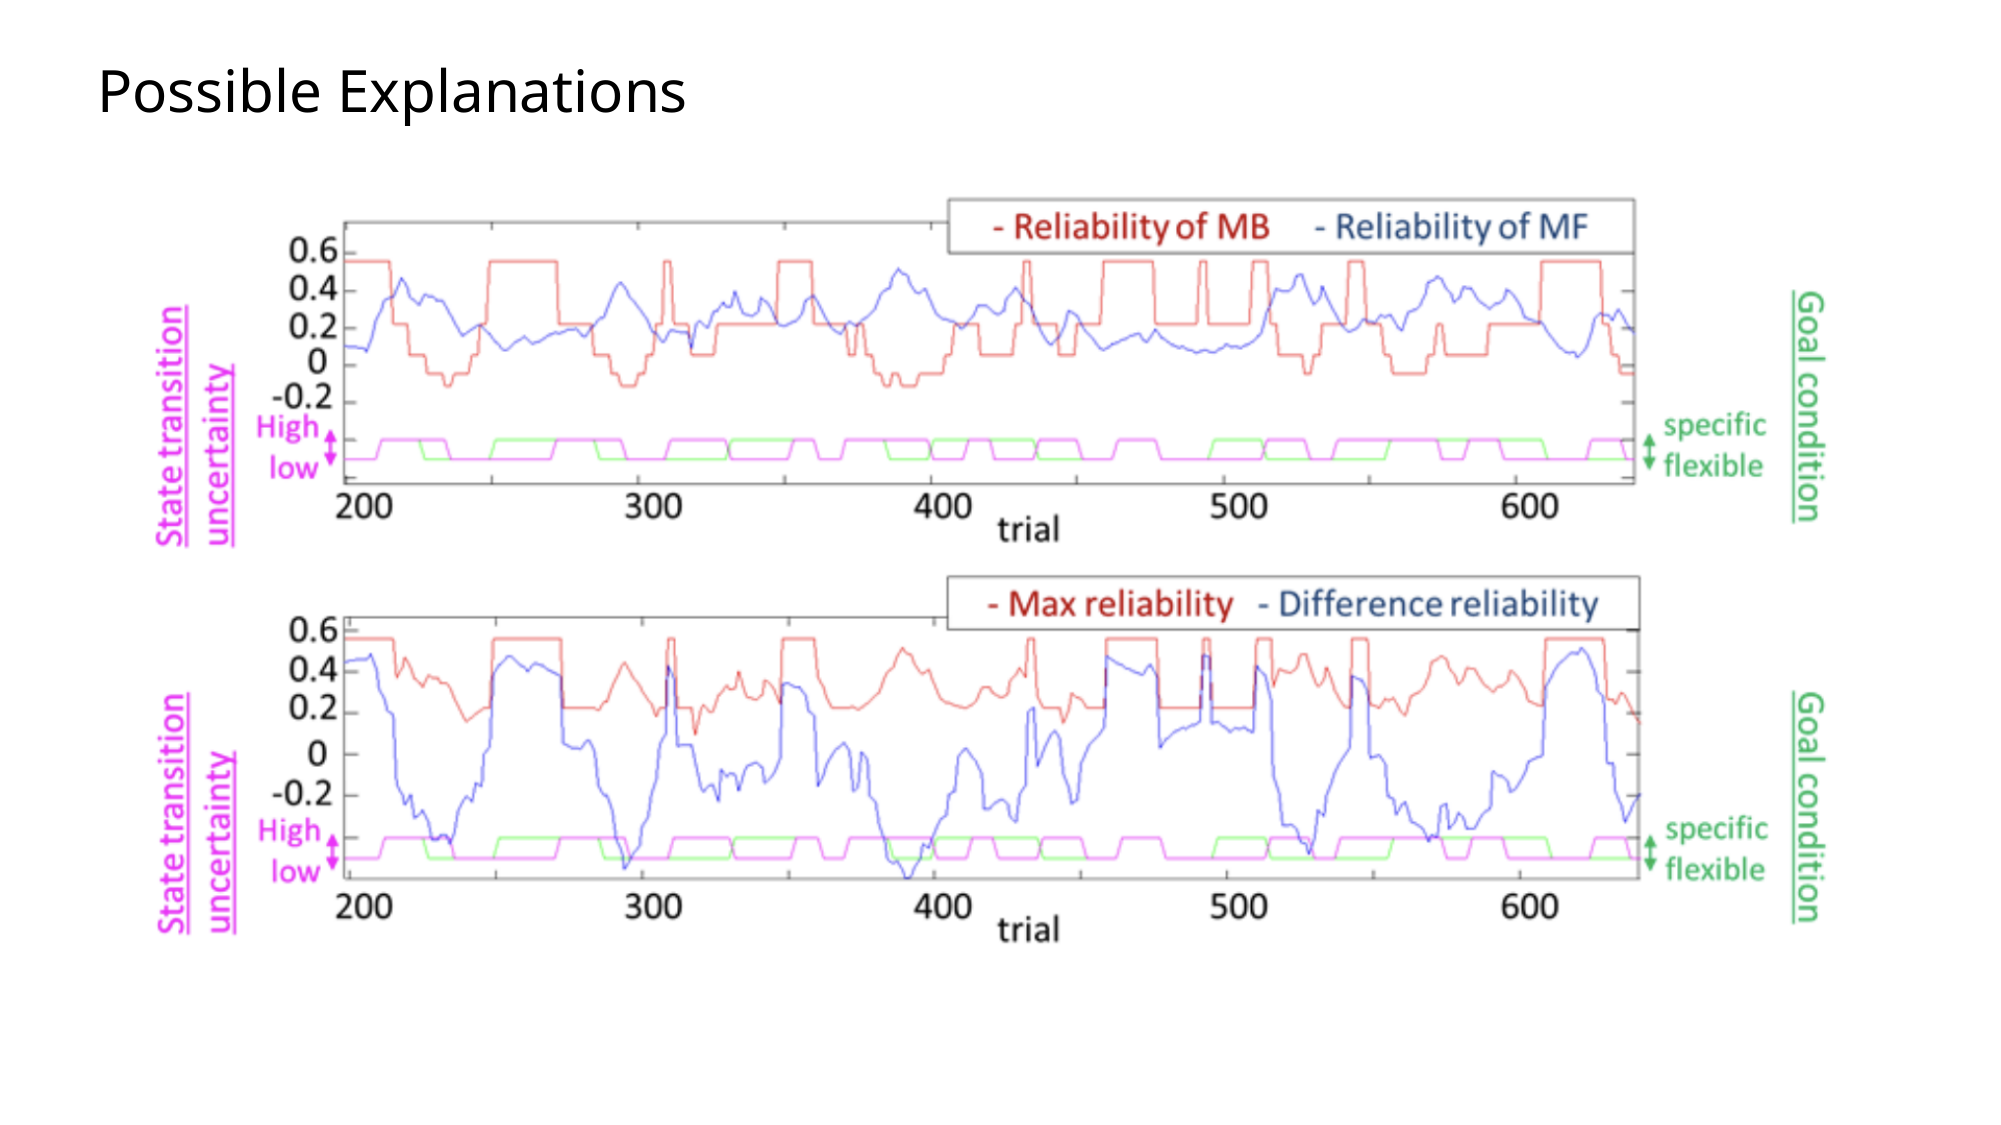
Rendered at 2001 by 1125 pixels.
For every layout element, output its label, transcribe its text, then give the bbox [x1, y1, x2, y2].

picture [149, 159, 1851, 966]
text_box Possible Explanations [82, 47, 749, 132]
